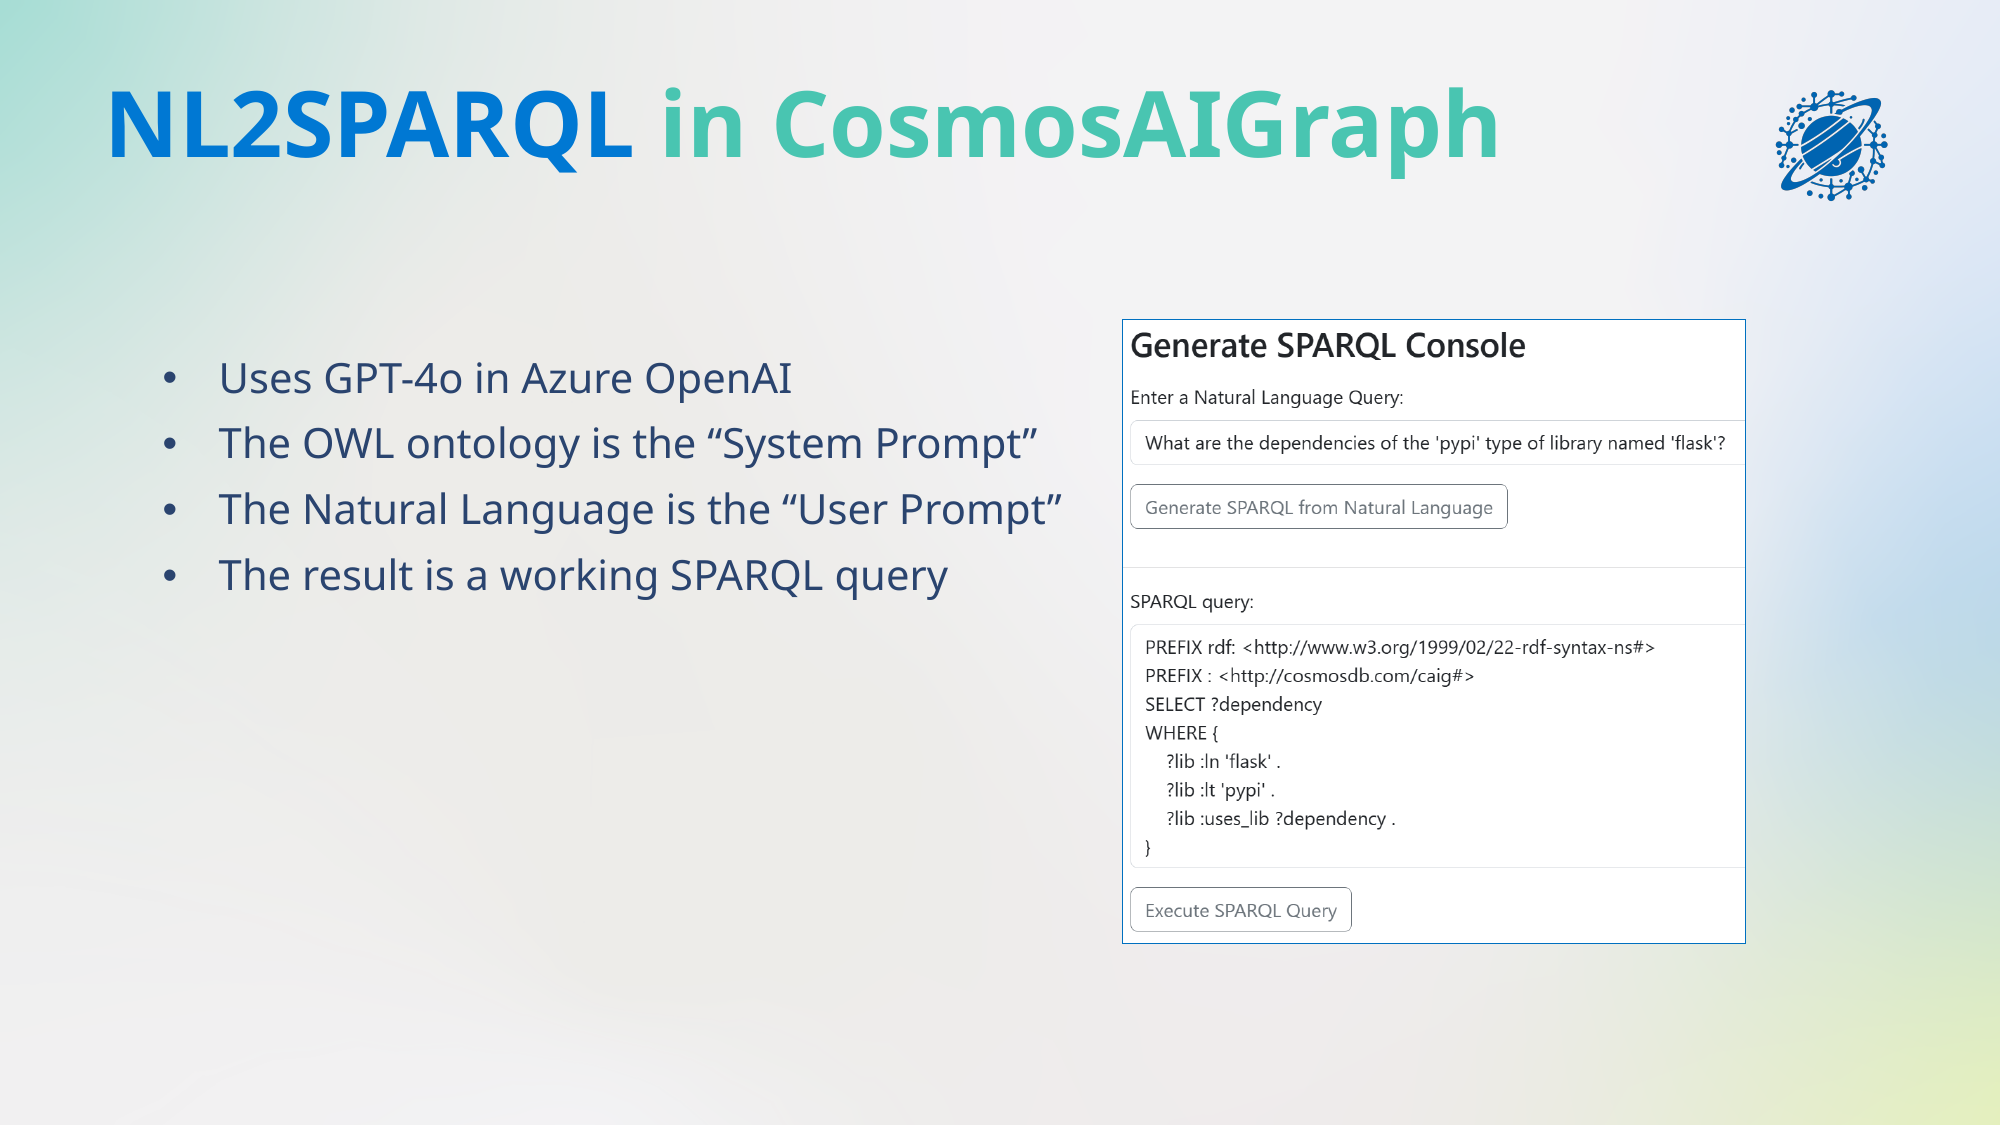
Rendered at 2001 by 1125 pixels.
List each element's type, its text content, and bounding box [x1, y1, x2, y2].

picture [1122, 319, 1746, 944]
text_box Uses GPT-4o in Azure OpenAI The OWL ontology is the “System Prompt” The Natural Language is the “User Prompt” The result is a working SPARQL query [162, 286, 1078, 632]
picture [1762, 77, 1899, 214]
text_box NL2SPARQL in CosmosAIGraph [90, 71, 1885, 253]
